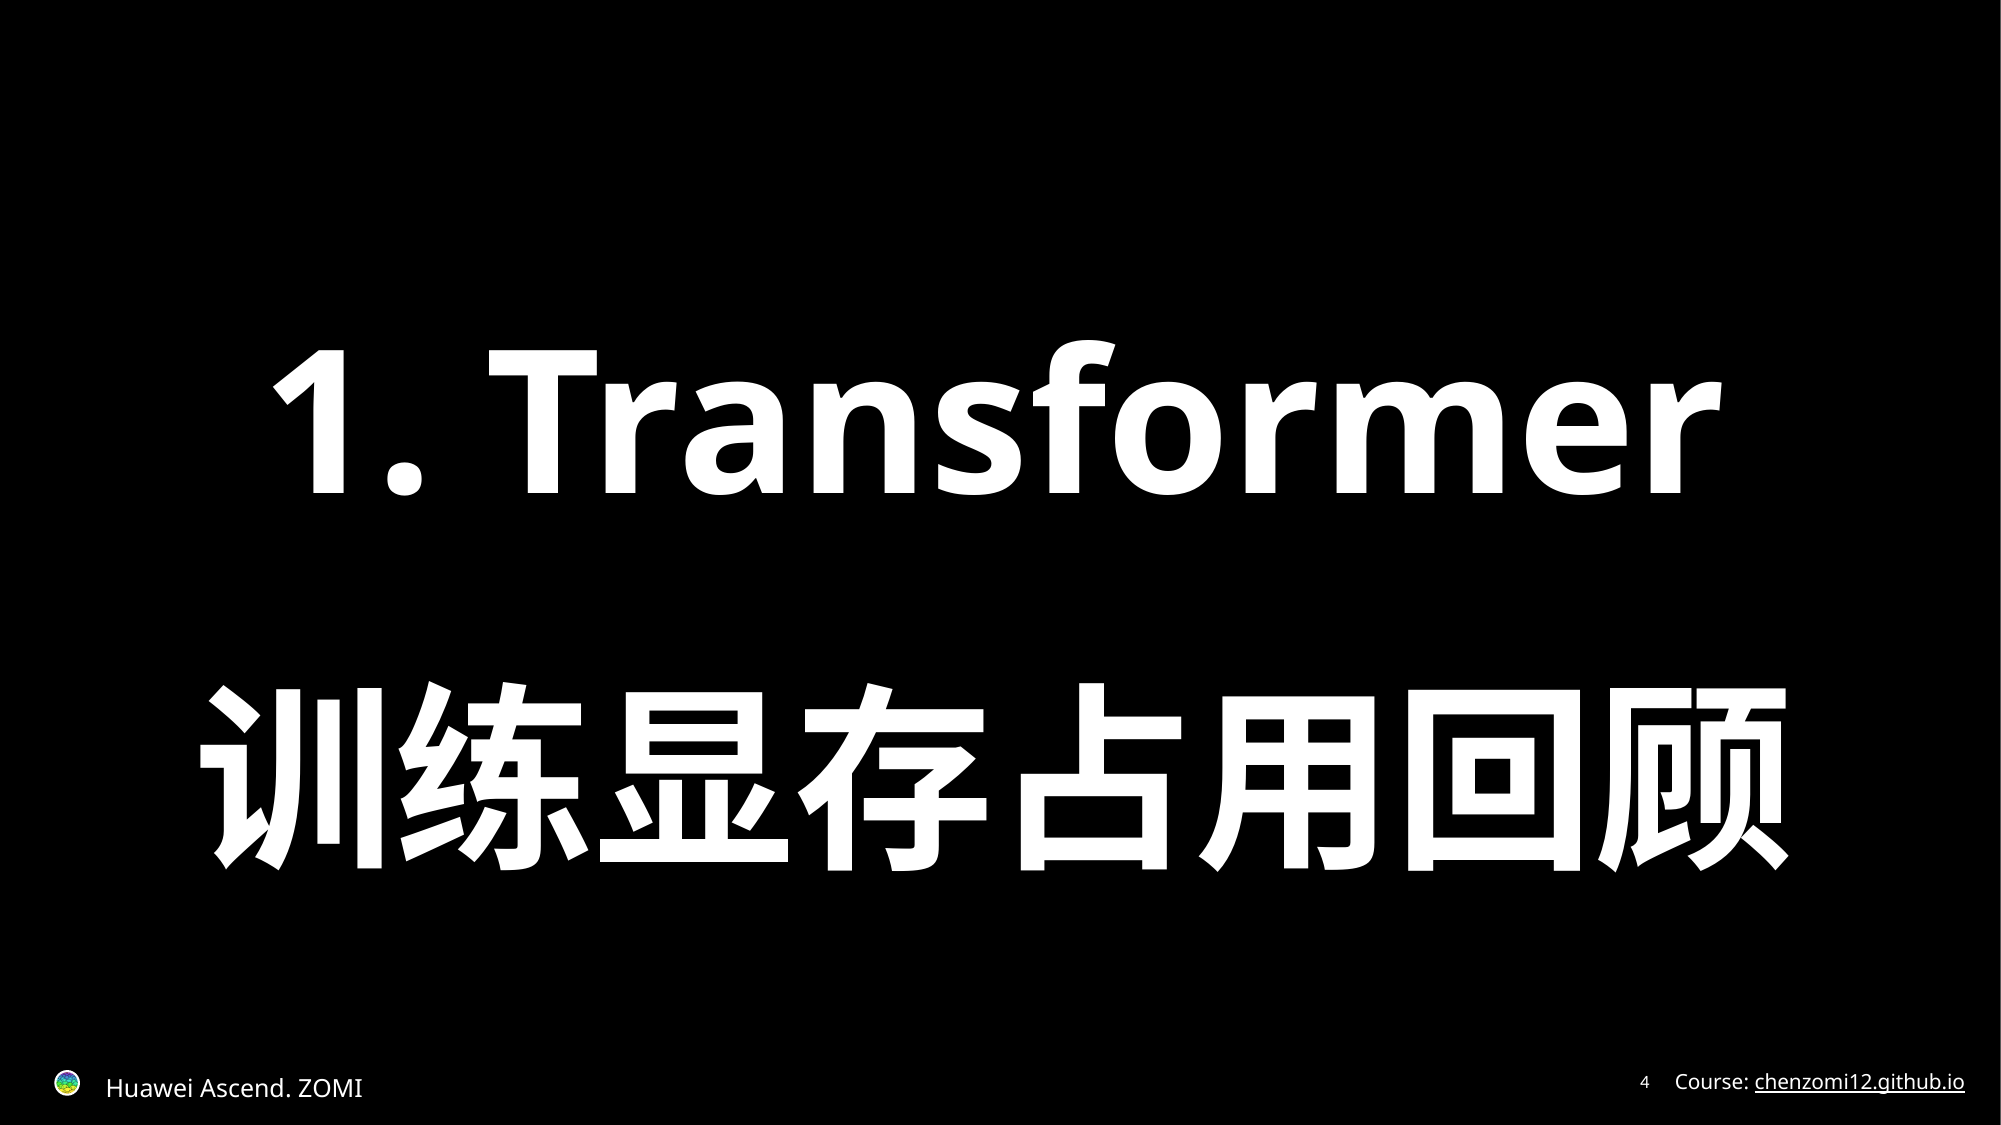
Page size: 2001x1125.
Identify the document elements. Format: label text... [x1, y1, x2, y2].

list 1. Transformer 训练显存占用回顾 [79, 80, 1910, 986]
picture [57, 1073, 77, 1093]
